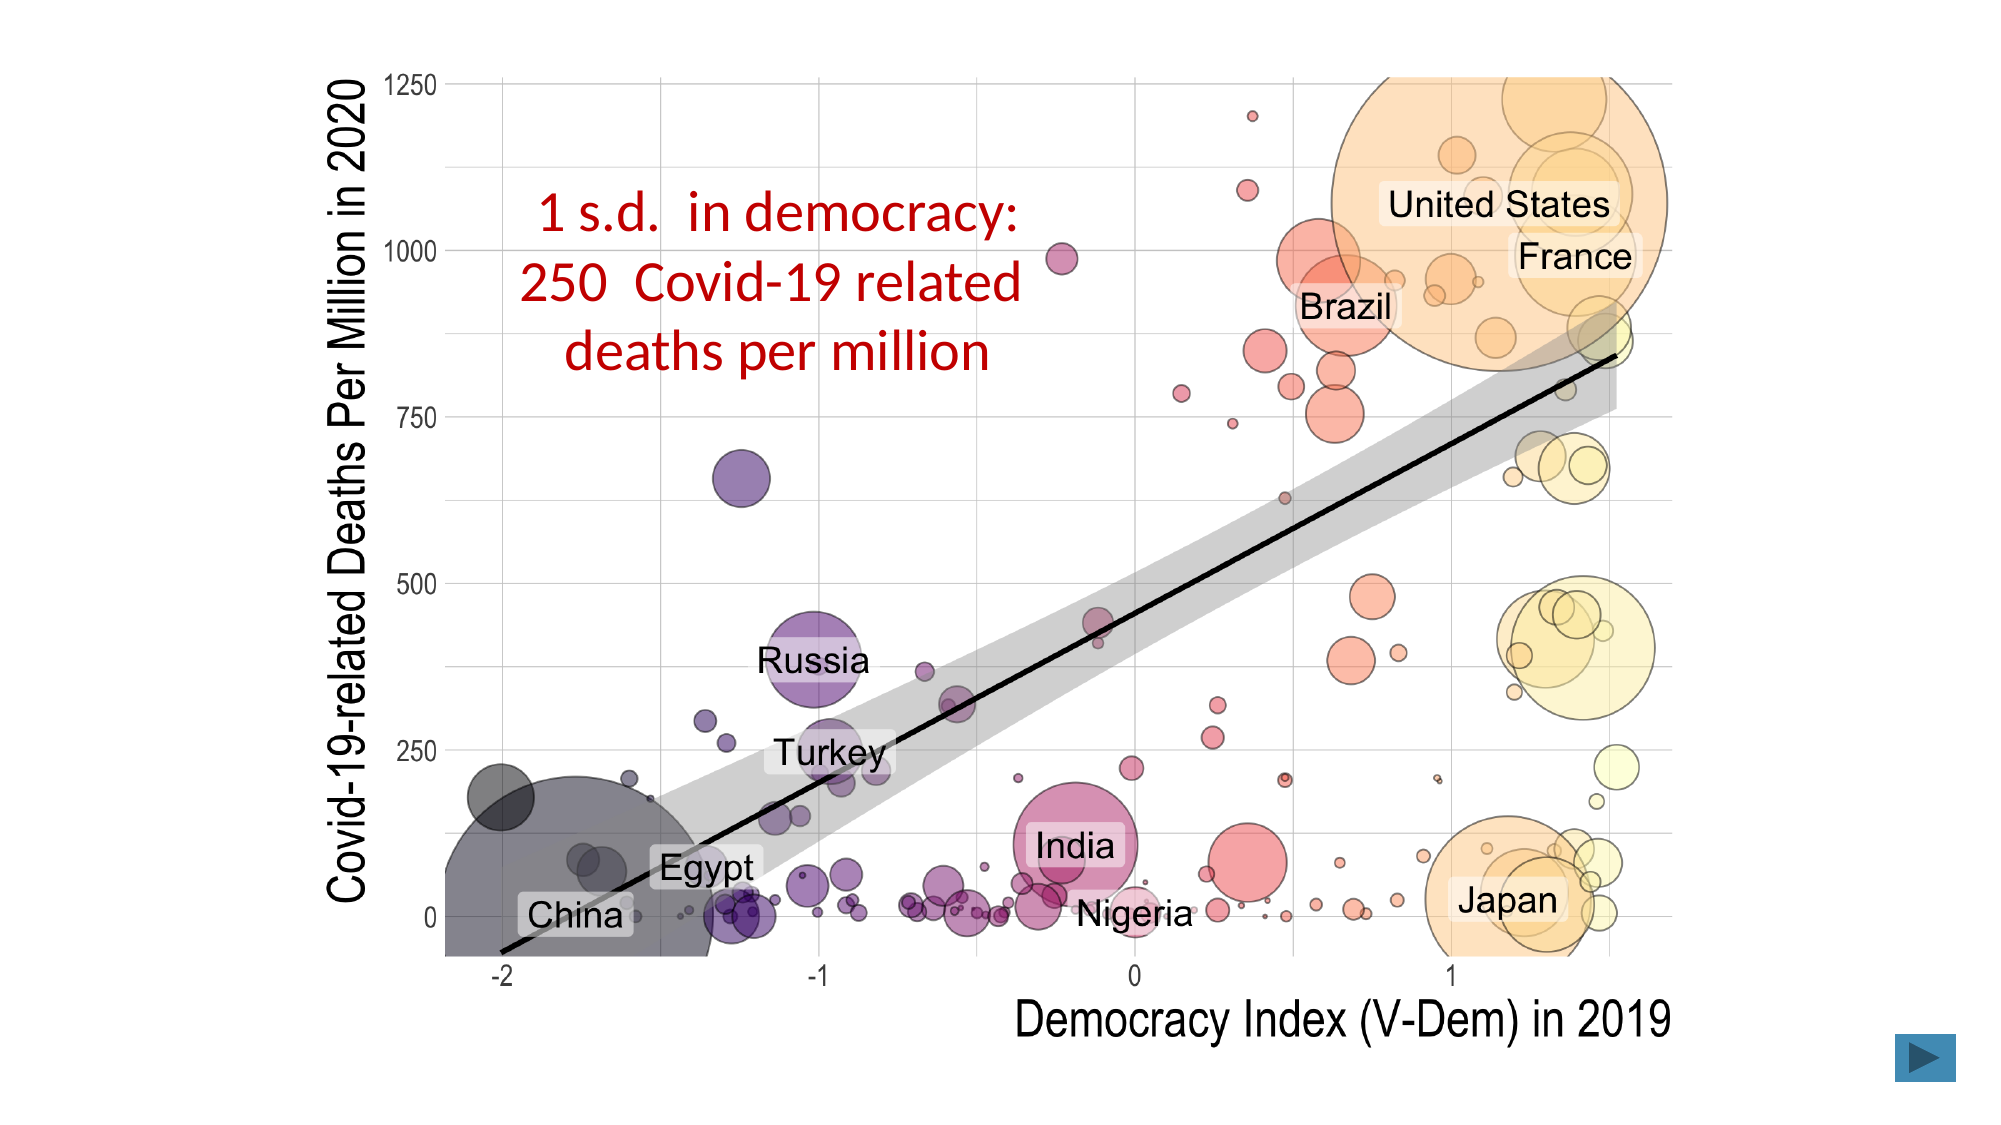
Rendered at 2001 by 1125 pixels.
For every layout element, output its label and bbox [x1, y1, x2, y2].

picture [249, 0, 1750, 1125]
text_box [1895, 1034, 1956, 1082]
